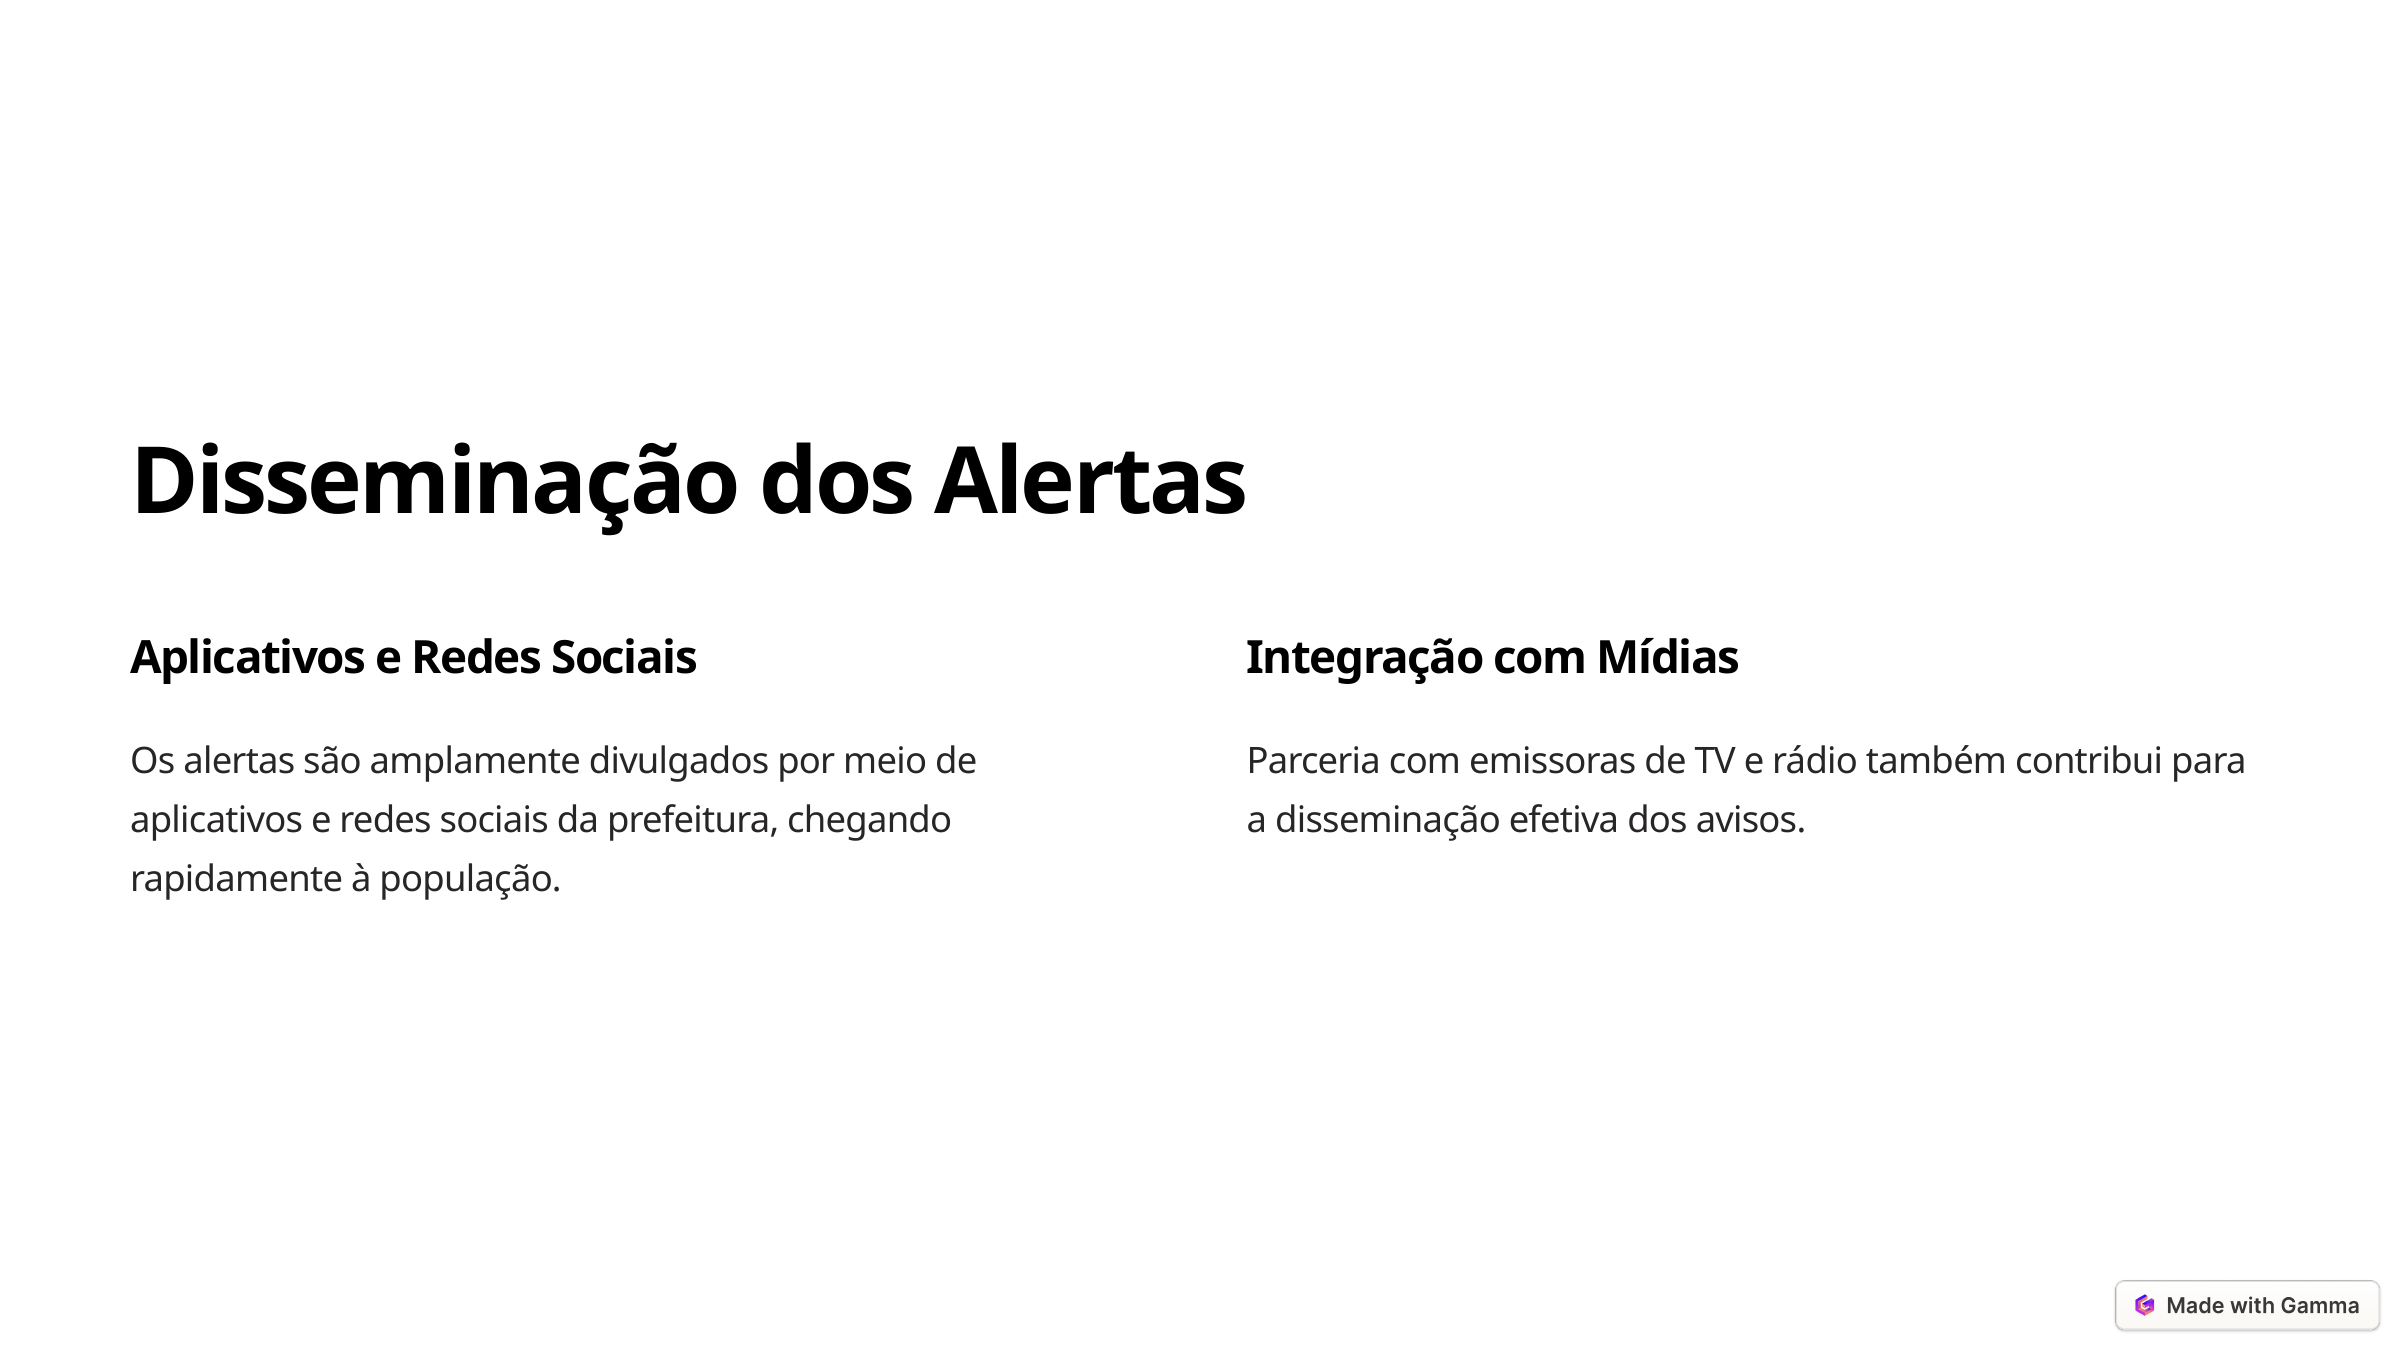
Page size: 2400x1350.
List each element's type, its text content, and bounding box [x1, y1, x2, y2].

picture [2106, 1271, 2389, 1339]
text_box Integração com Mídias [1246, 625, 1733, 684]
text_box Os alertas são amplamente divulgados por meio de aplicativos e redes sociais da prefeitura, chegando rapidamente à população. [130, 721, 1155, 900]
text_box Aplicativos e Redes Sociais [130, 625, 714, 684]
text_box Disseminação dos Alertas [130, 416, 1246, 533]
text_box Parceria com emissoras de TV e rádio também contribui para a disseminação efetiva dos avisos. [1246, 721, 2271, 841]
